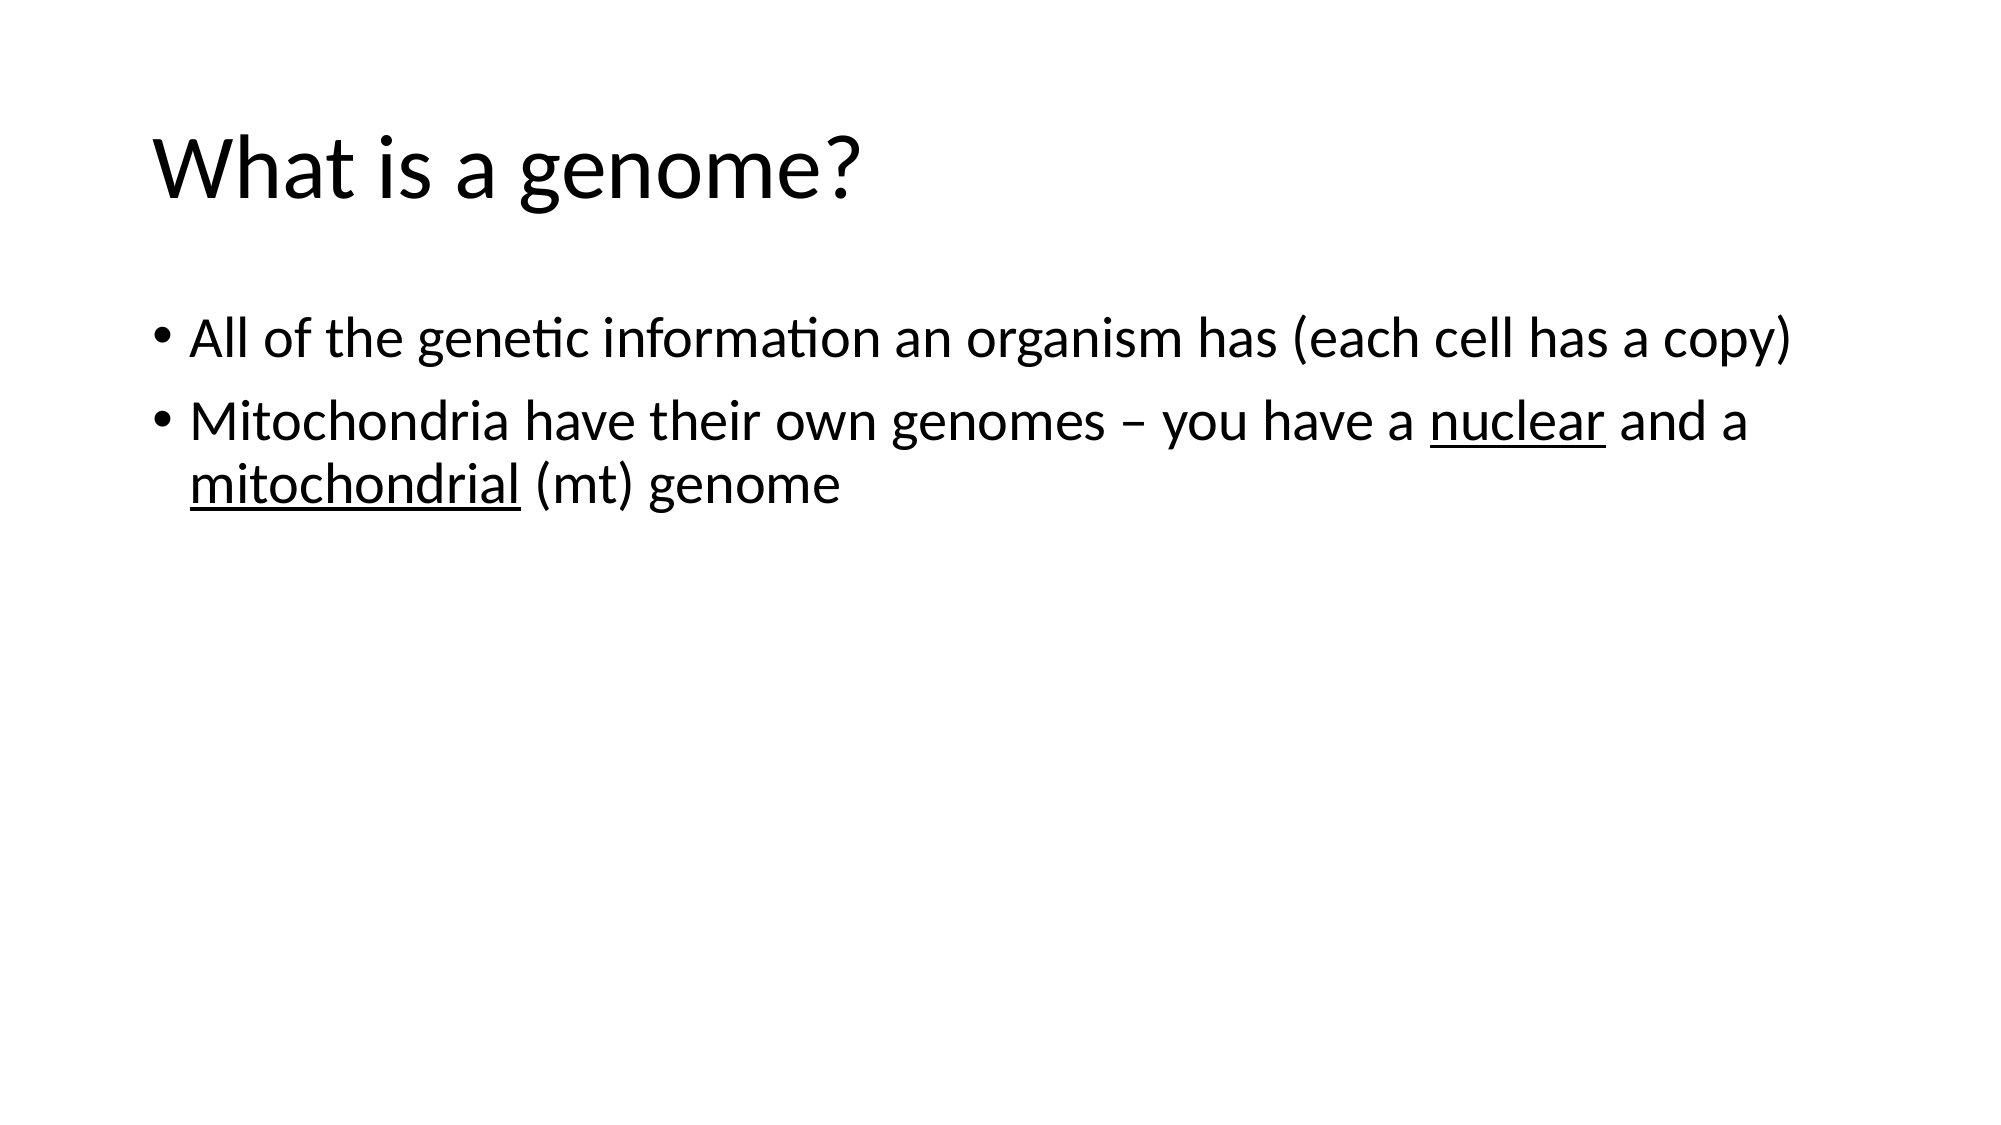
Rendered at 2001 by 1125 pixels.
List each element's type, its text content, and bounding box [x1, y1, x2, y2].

list All of the genetic information an organism has (each cell has a copy) Mitochondria have their own genomes – you have a nuclear and a mitochondrial (mt) genome [137, 299, 1863, 1014]
title What is a genome? [137, 59, 1863, 278]
